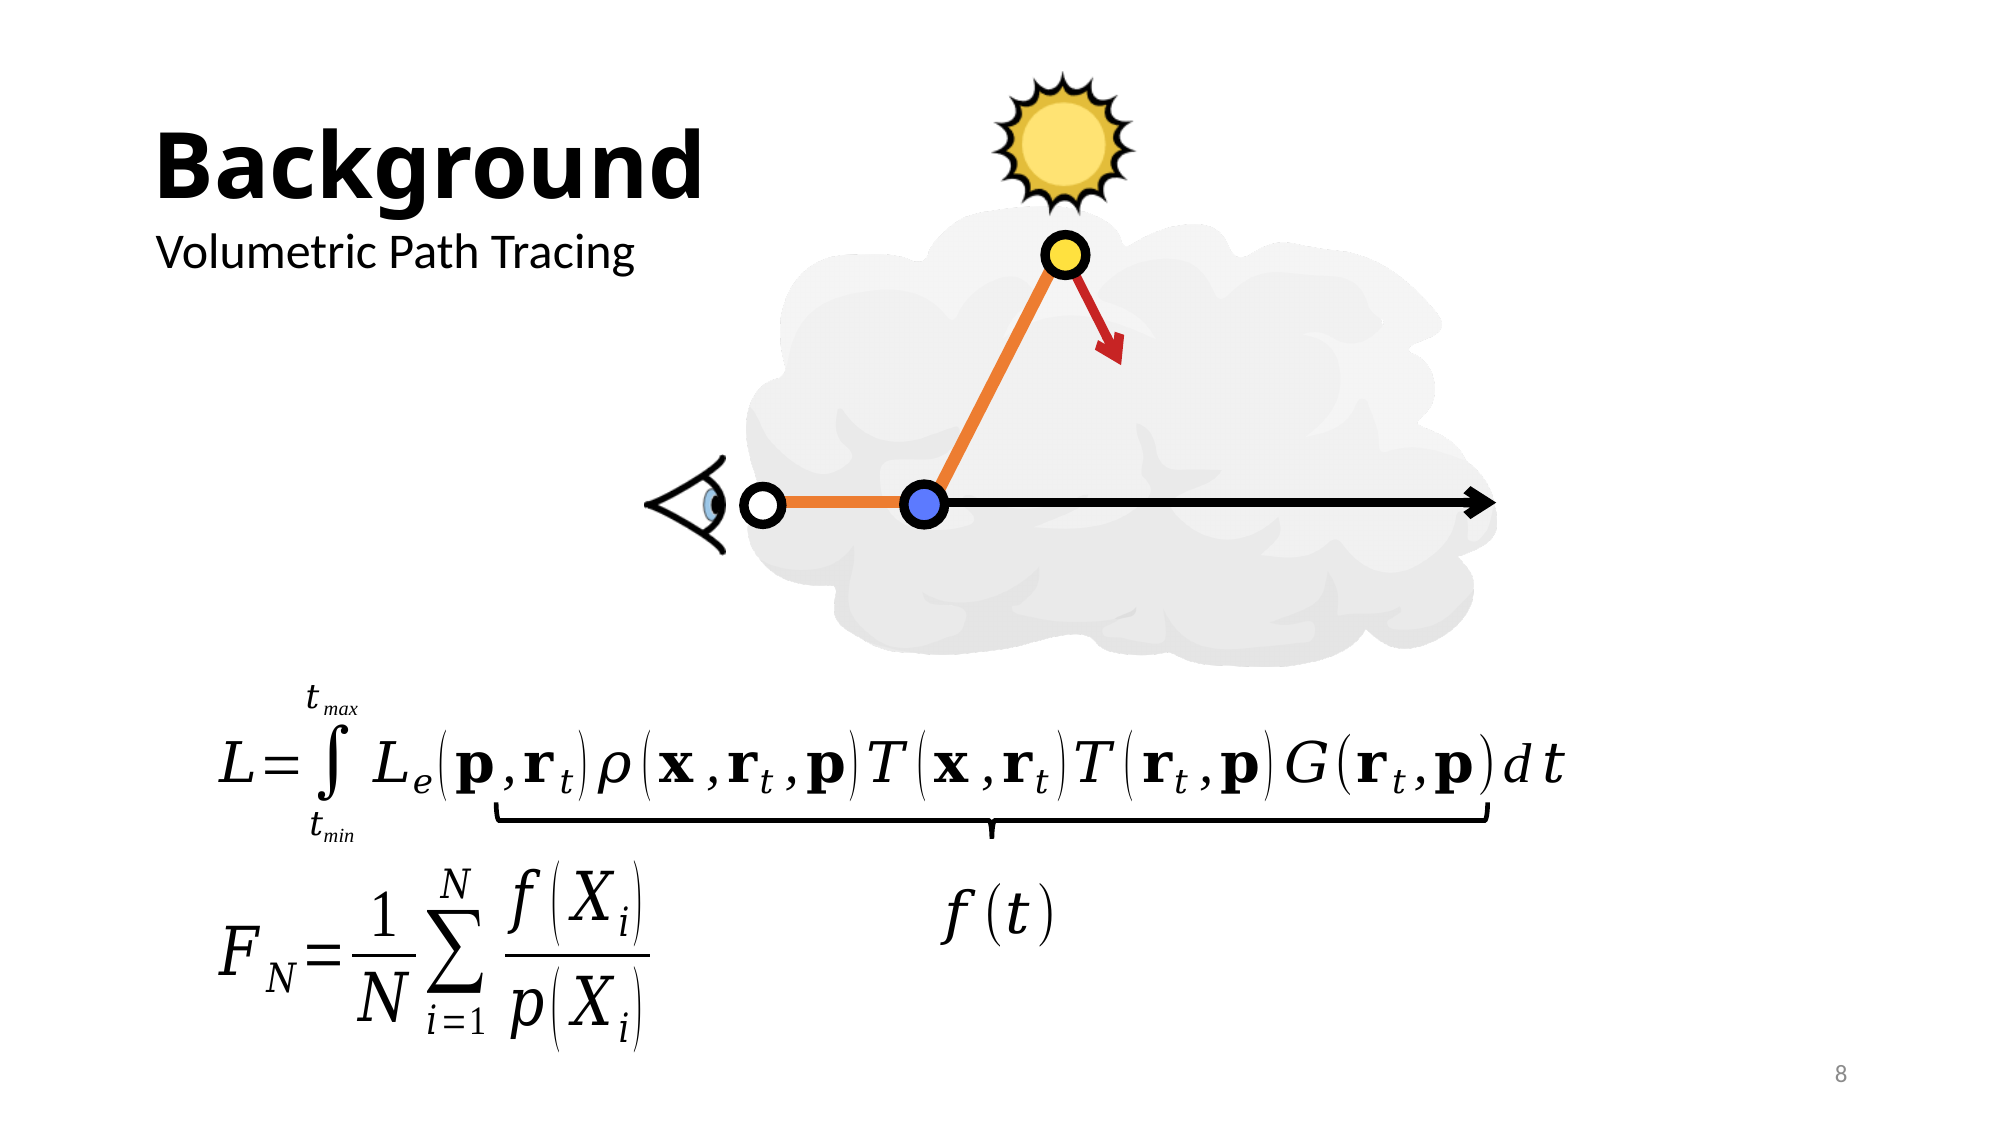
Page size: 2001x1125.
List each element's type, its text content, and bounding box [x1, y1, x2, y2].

picture [644, 454, 726, 557]
title Background [137, 59, 1863, 278]
picture [745, 71, 1497, 667]
text_box [495, 802, 1489, 839]
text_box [938, 269, 1051, 491]
text_box Volumetric Path Tracing [140, 211, 745, 286]
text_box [1072, 269, 1122, 366]
slide_number 8 [1412, 1042, 1863, 1103]
